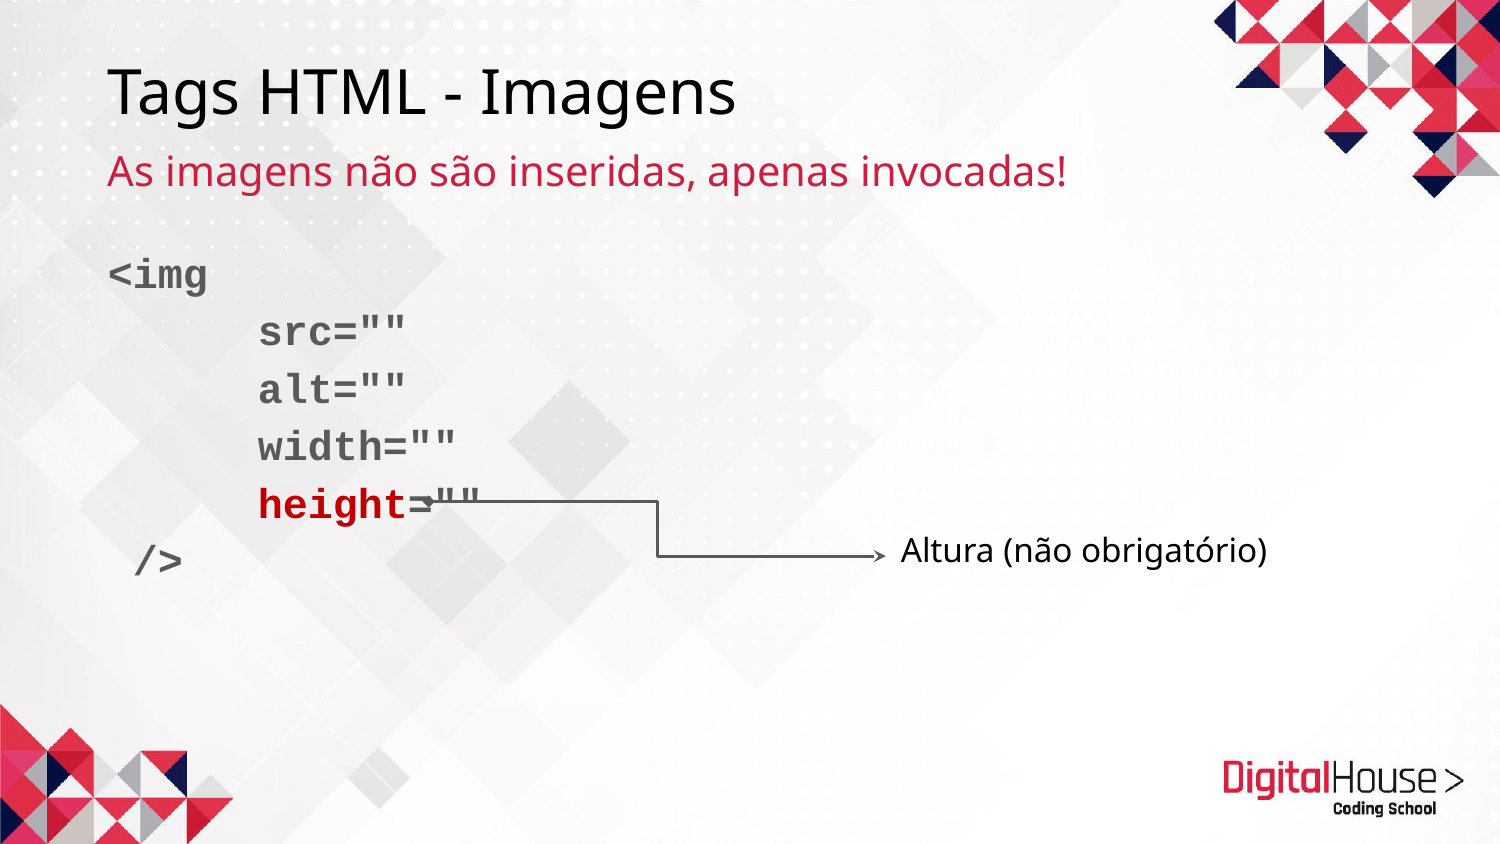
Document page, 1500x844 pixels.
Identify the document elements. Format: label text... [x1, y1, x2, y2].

title Tags HTML - Imagens [92, 17, 1335, 124]
text_box Altura (não obrigatório) [885, 513, 1393, 599]
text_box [428, 501, 887, 557]
title As imagens não são inseridas, apenas invocadas! [92, 124, 1335, 210]
text_box <img src="" alt="" width="" height="" /> [92, 224, 506, 620]
picture [0, 0, 1500, 844]
